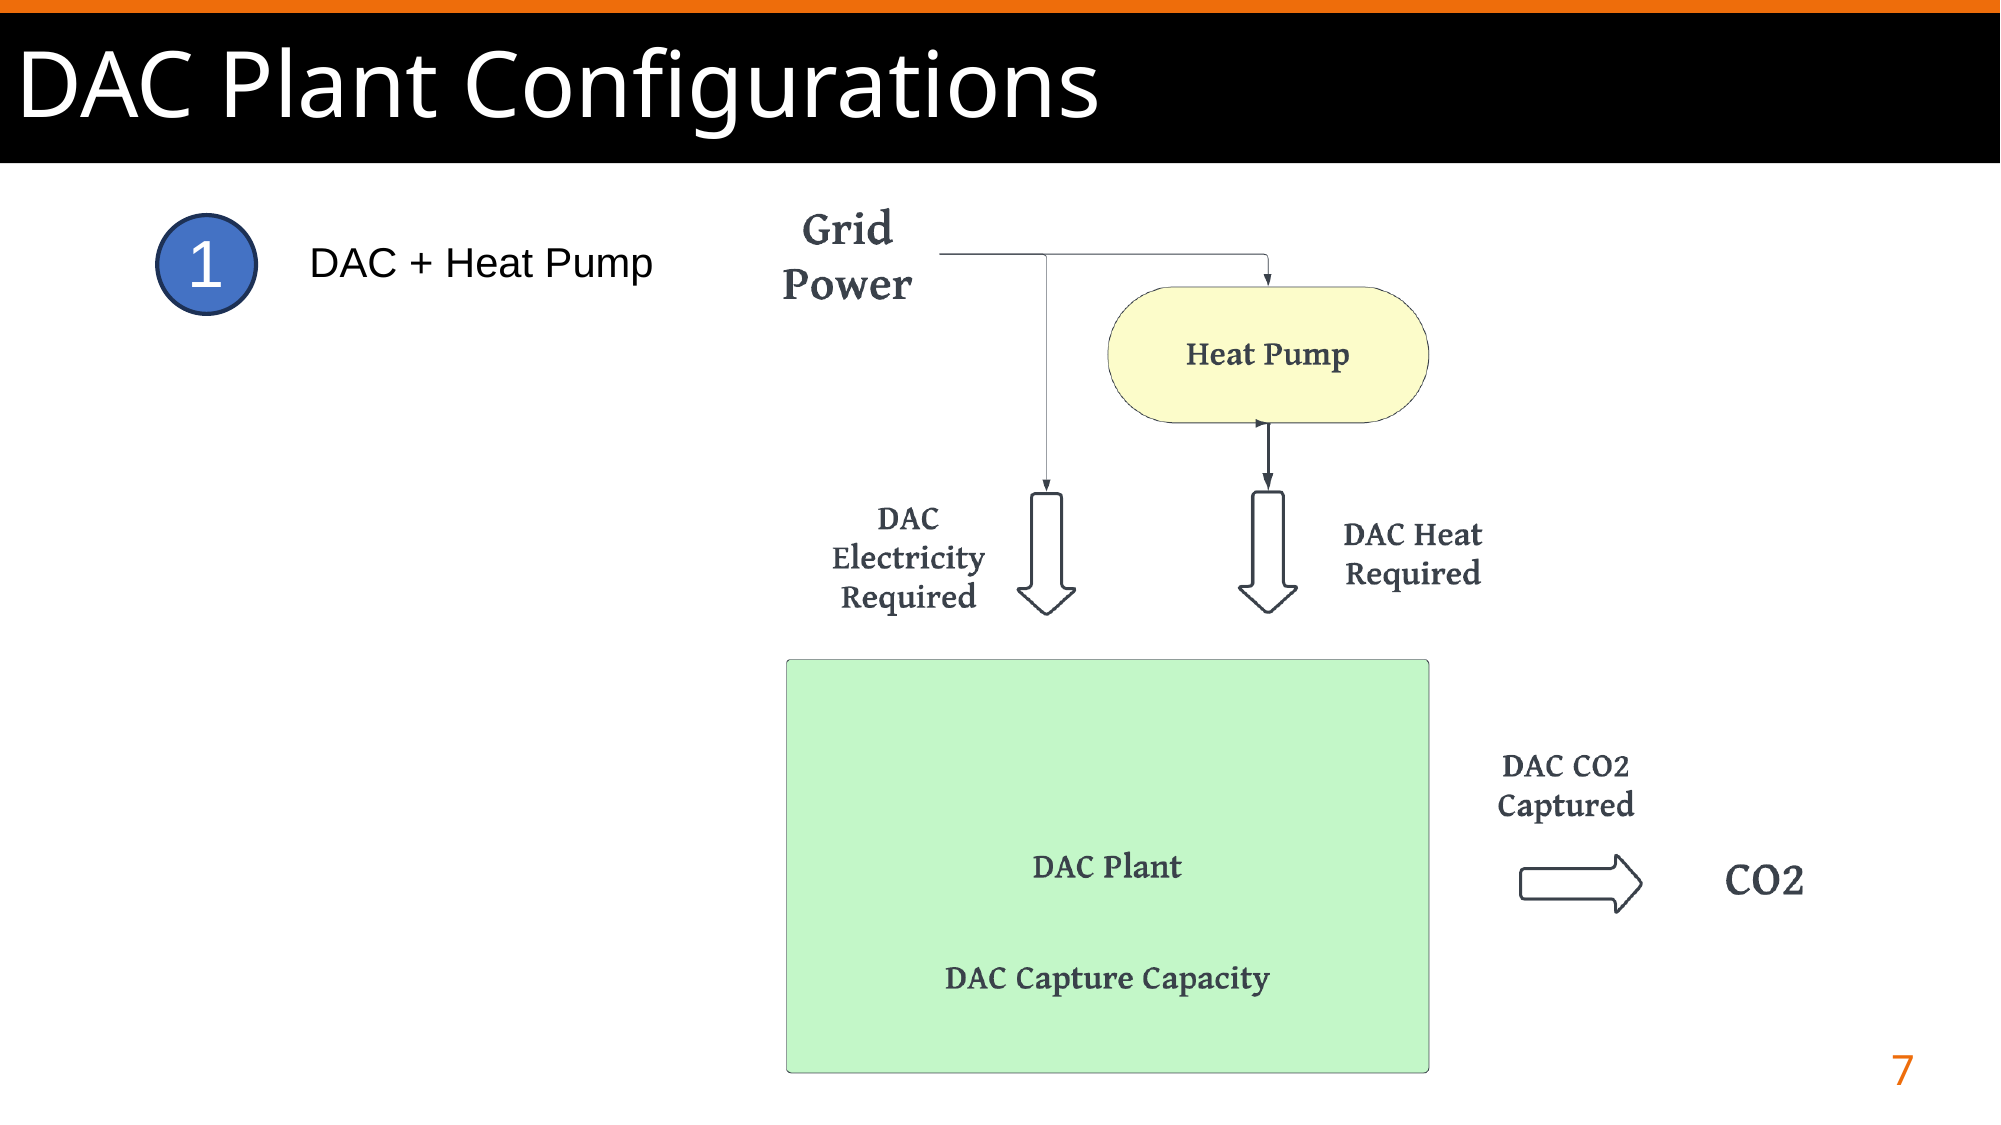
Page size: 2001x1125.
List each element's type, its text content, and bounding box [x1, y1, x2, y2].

picture [724, 164, 1887, 1103]
text_box 1 [172, 213, 226, 308]
text_box [155, 226, 172, 303]
slide_number 7 [1890, 1042, 1930, 1103]
text_box DAC Plant Configurations [0, 13, 2000, 164]
text_box DAC + Heat Pump [294, 228, 719, 294]
text_box [179, 216, 259, 316]
